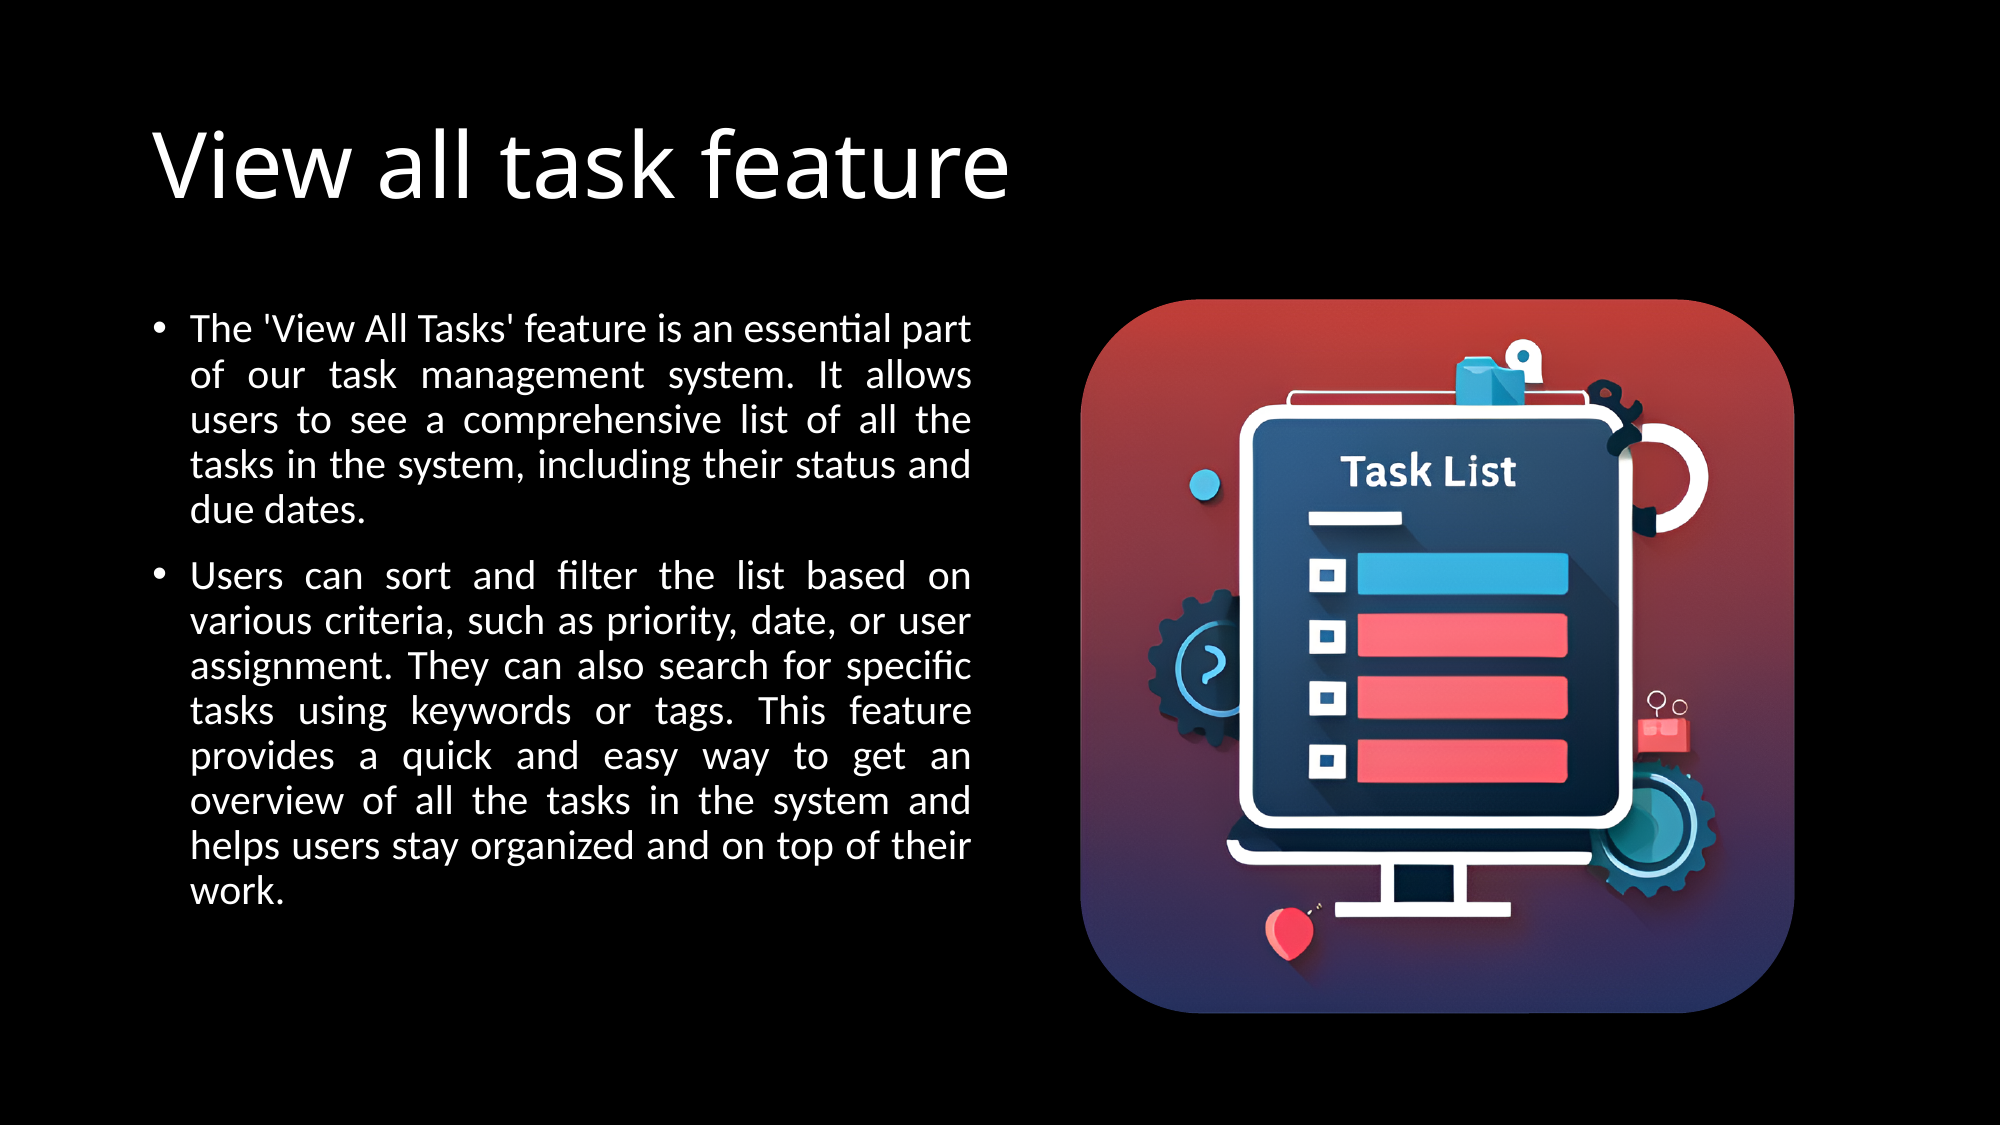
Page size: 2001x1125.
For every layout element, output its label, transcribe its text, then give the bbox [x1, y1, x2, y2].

list The 'View All Tasks' feature is an essential part of our task management system. It allows users to see a comprehensive list of all the tasks in the system, including their status and due dates. Users can sort and filter the list based on various criteria, such as priority, date, or user assignment. They can also search for specific tasks using keywords or tags. This feature provides a quick and easy way to get an overview of all the tasks in the system and helps users stay organized and on top of their work. [137, 299, 988, 1014]
title View all task feature [137, 59, 1863, 278]
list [1080, 299, 1795, 1014]
